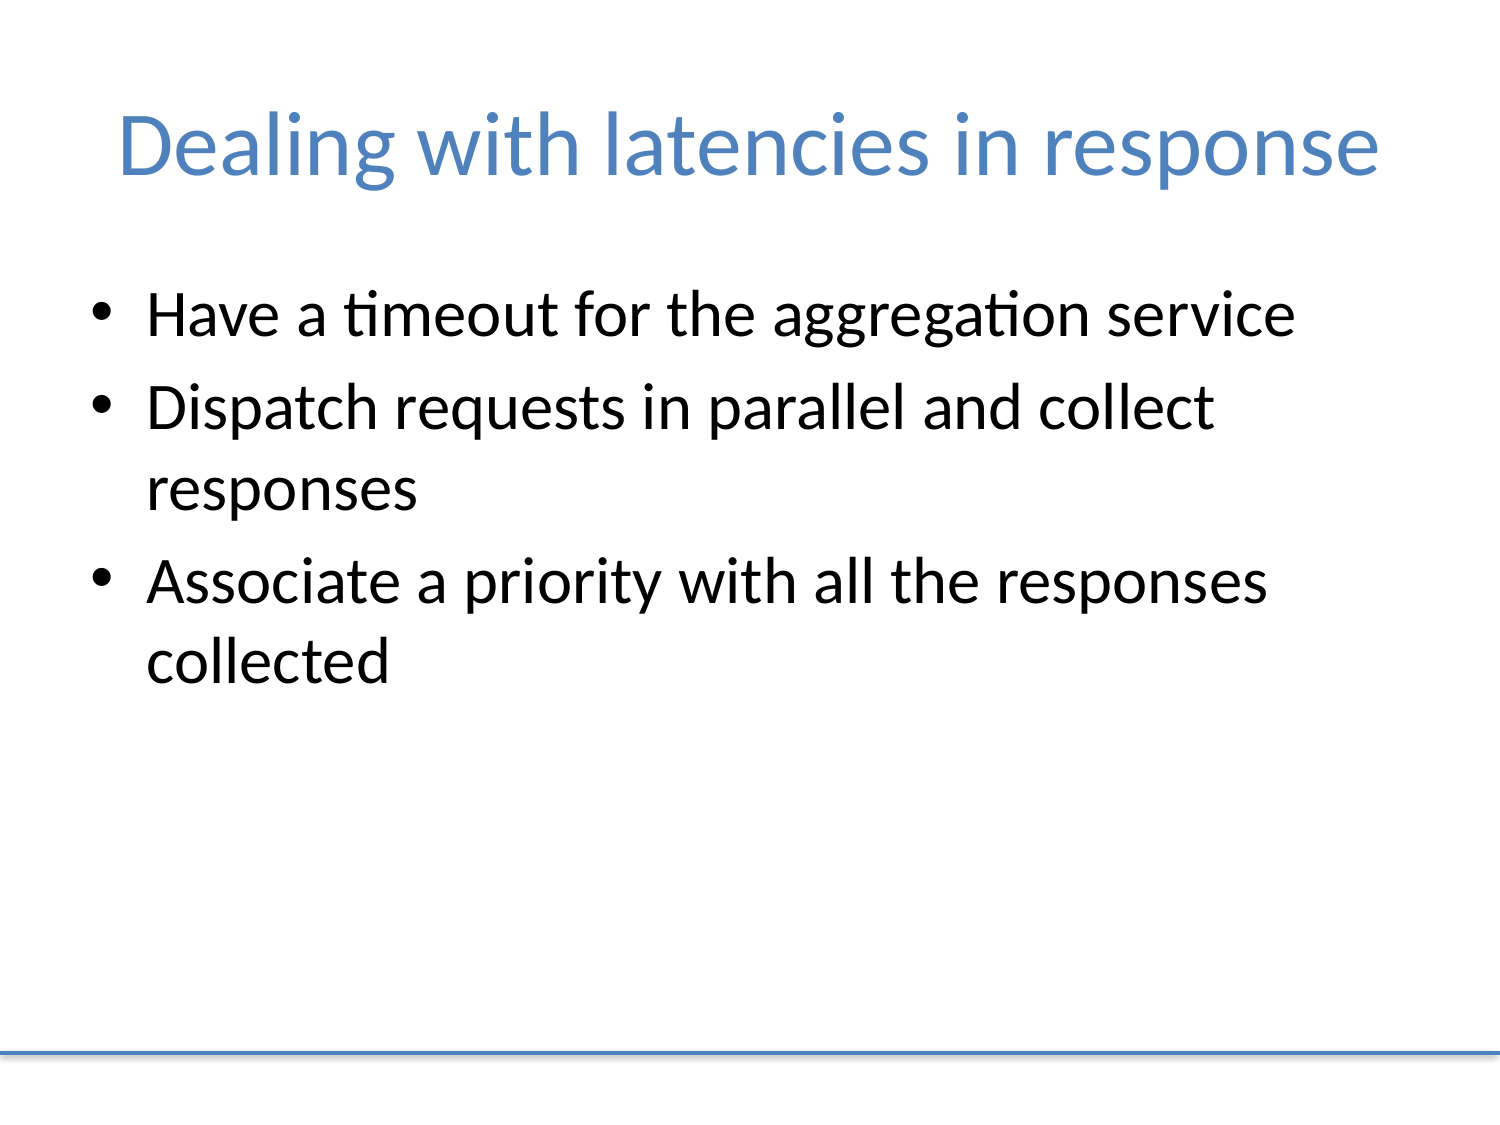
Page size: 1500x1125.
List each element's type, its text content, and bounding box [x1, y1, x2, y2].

title Dealing with latencies in response [75, 45, 1425, 233]
list Have a timeout for the aggregation service Dispatch requests in parallel and collect responses Associate a priority with all the responses collected [75, 262, 1425, 1005]
